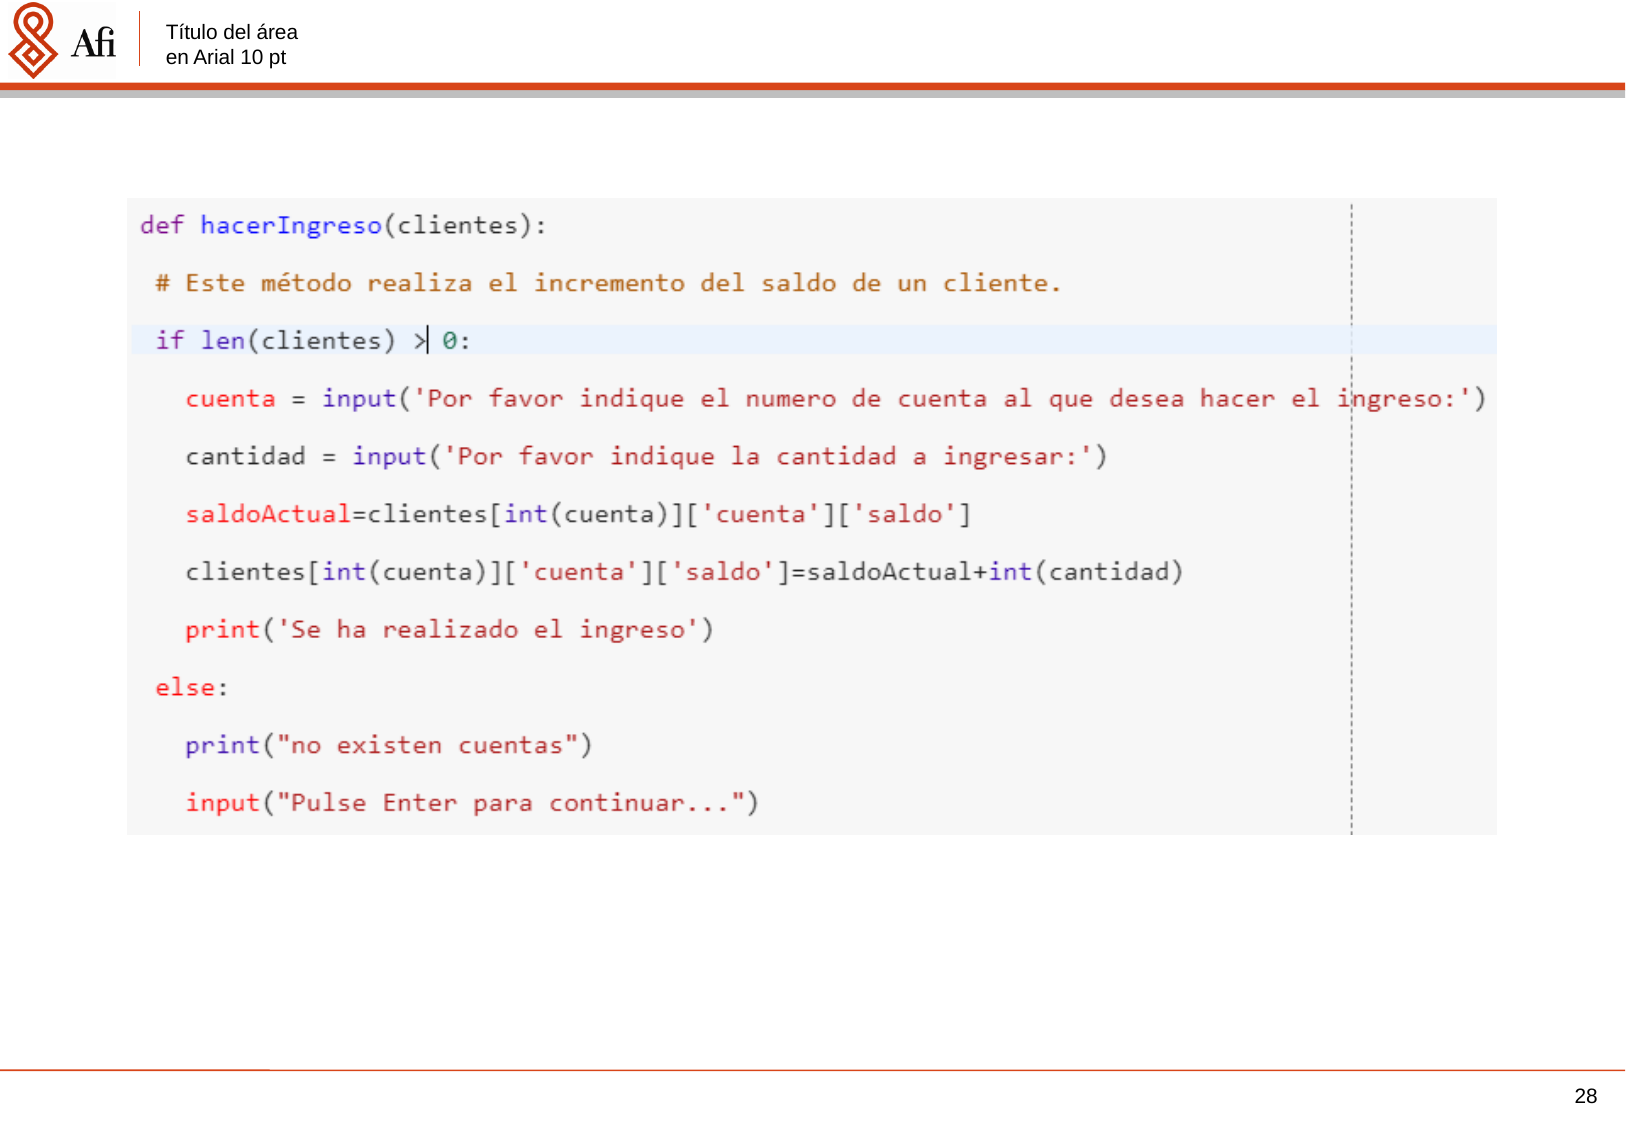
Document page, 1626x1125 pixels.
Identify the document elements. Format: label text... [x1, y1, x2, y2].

slide_number 28 [1438, 1074, 1613, 1125]
picture [127, 198, 1498, 835]
picture [8, 2, 116, 79]
